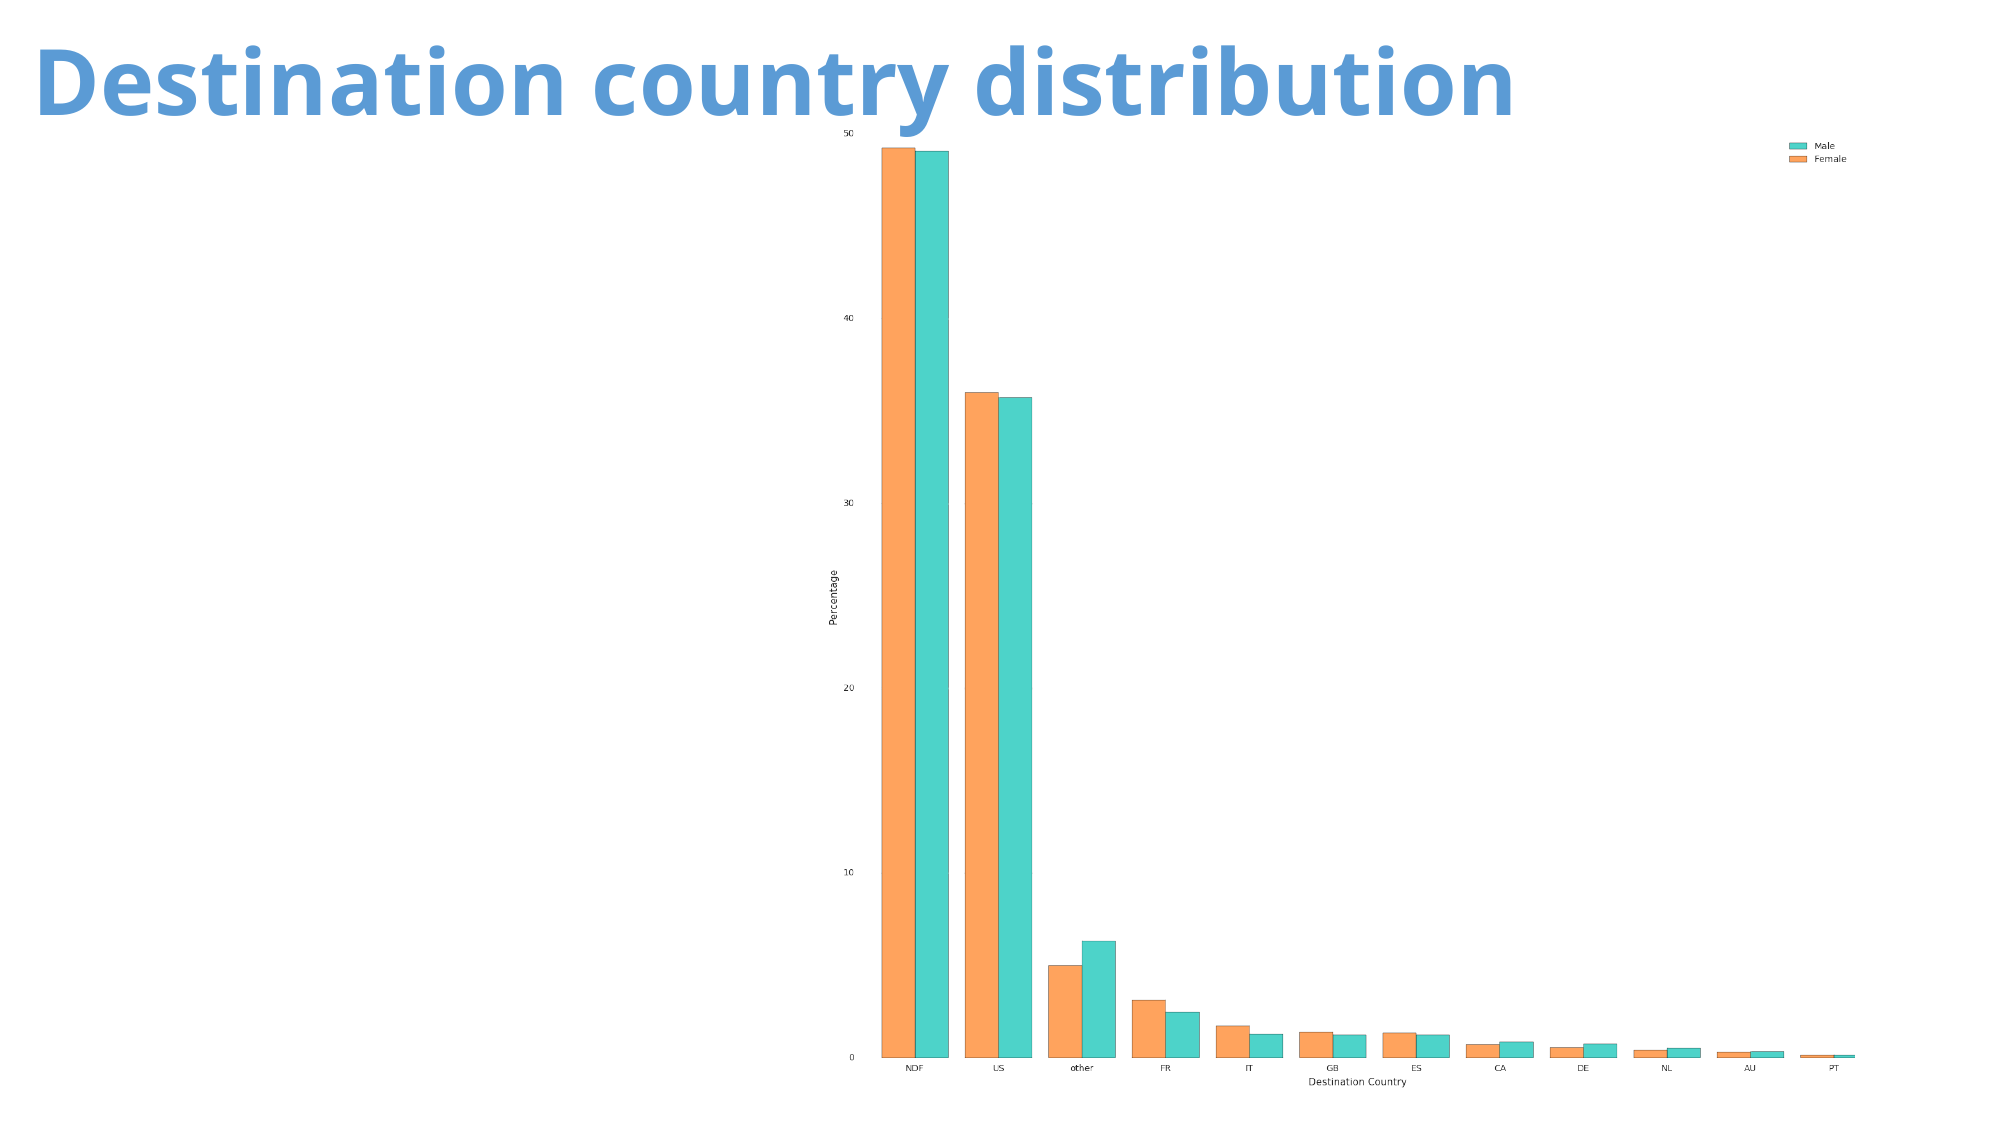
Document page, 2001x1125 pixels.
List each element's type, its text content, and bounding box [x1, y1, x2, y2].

title Destination country distribution [17, 0, 1743, 195]
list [700, 18, 1983, 1125]
